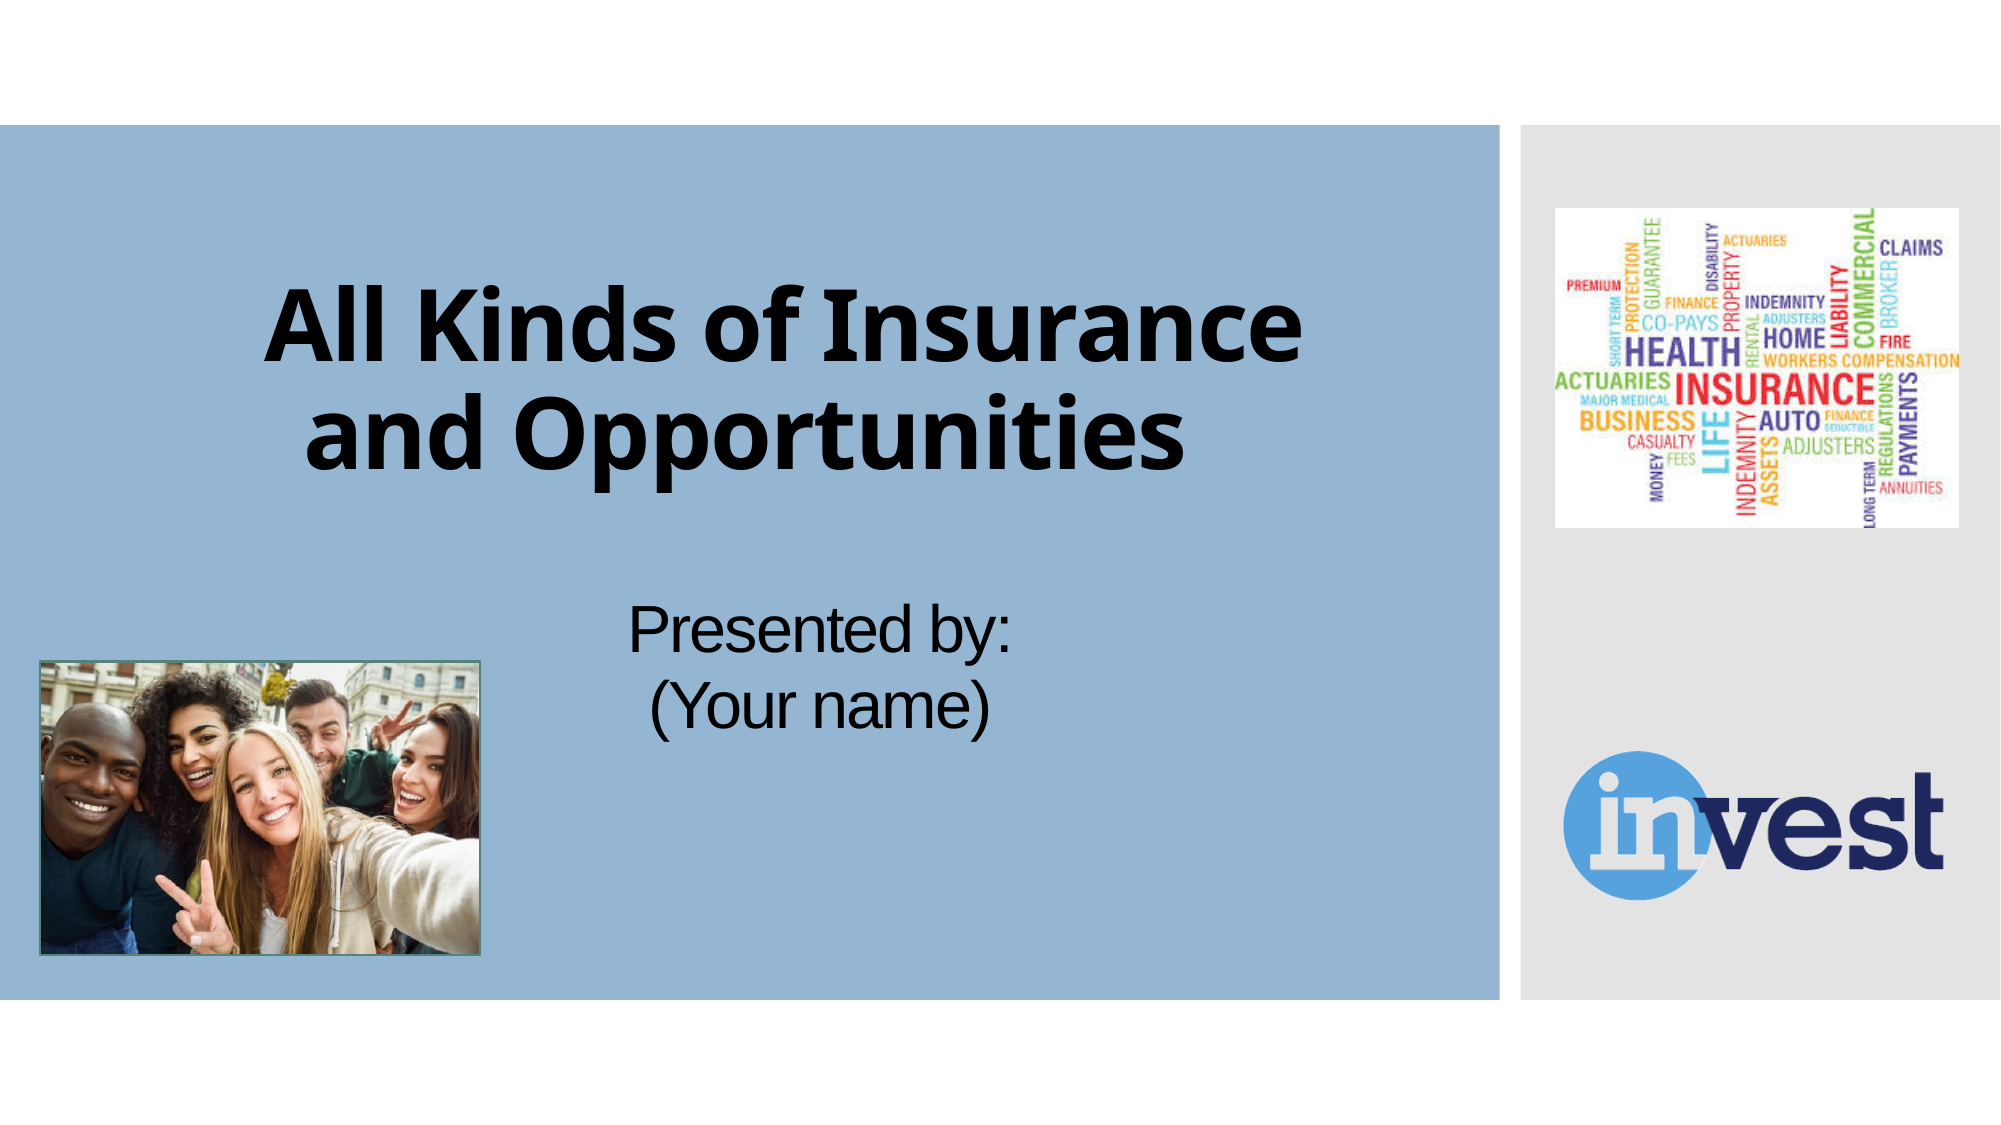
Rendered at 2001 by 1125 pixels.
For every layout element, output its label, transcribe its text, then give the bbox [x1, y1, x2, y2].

picture [1555, 208, 1959, 529]
picture [40, 662, 480, 955]
picture [1555, 739, 1959, 916]
title All Kinds of Insurance and Opportunities Presented by: (Your name) [24, 231, 1467, 811]
